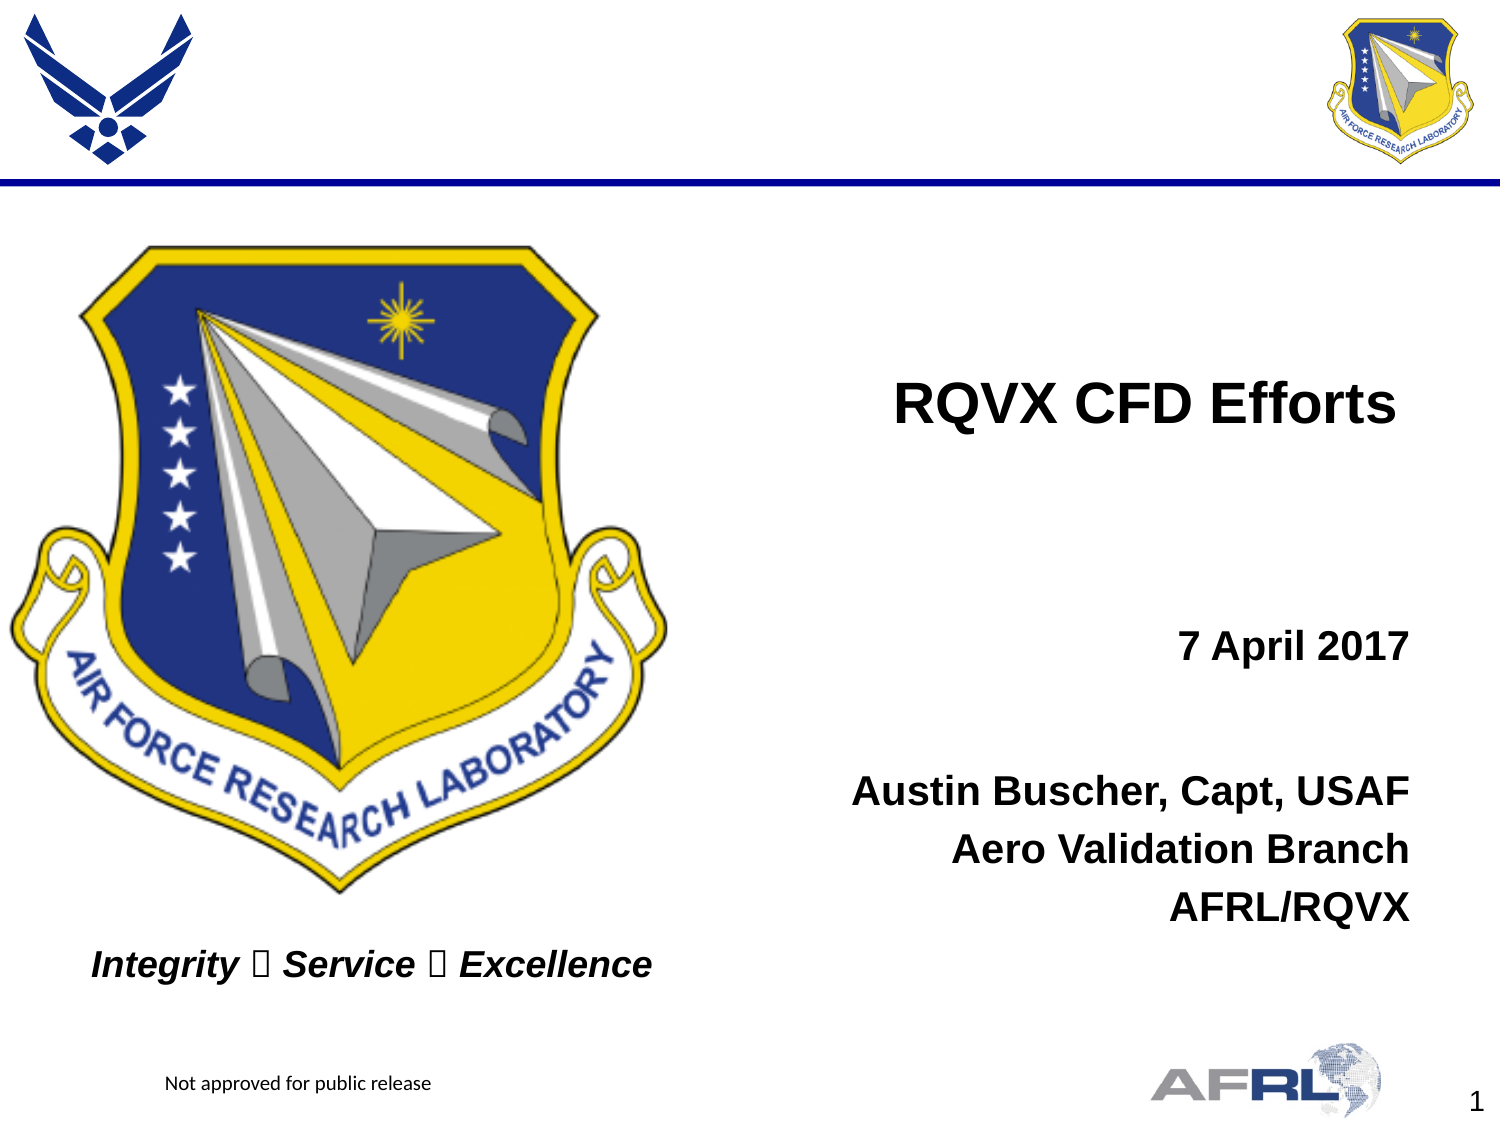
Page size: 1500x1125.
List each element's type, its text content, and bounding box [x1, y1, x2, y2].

picture [1149, 1033, 1381, 1125]
list 7 April 2017 [687, 600, 1425, 688]
picture [1325, 16, 1475, 165]
picture [3, 237, 675, 900]
list RQVX CFD Efforts [687, 262, 1413, 538]
list Austin Buscher, Capt, USAF Aero Validation Branch AFRL/RQVX [687, 709, 1425, 985]
